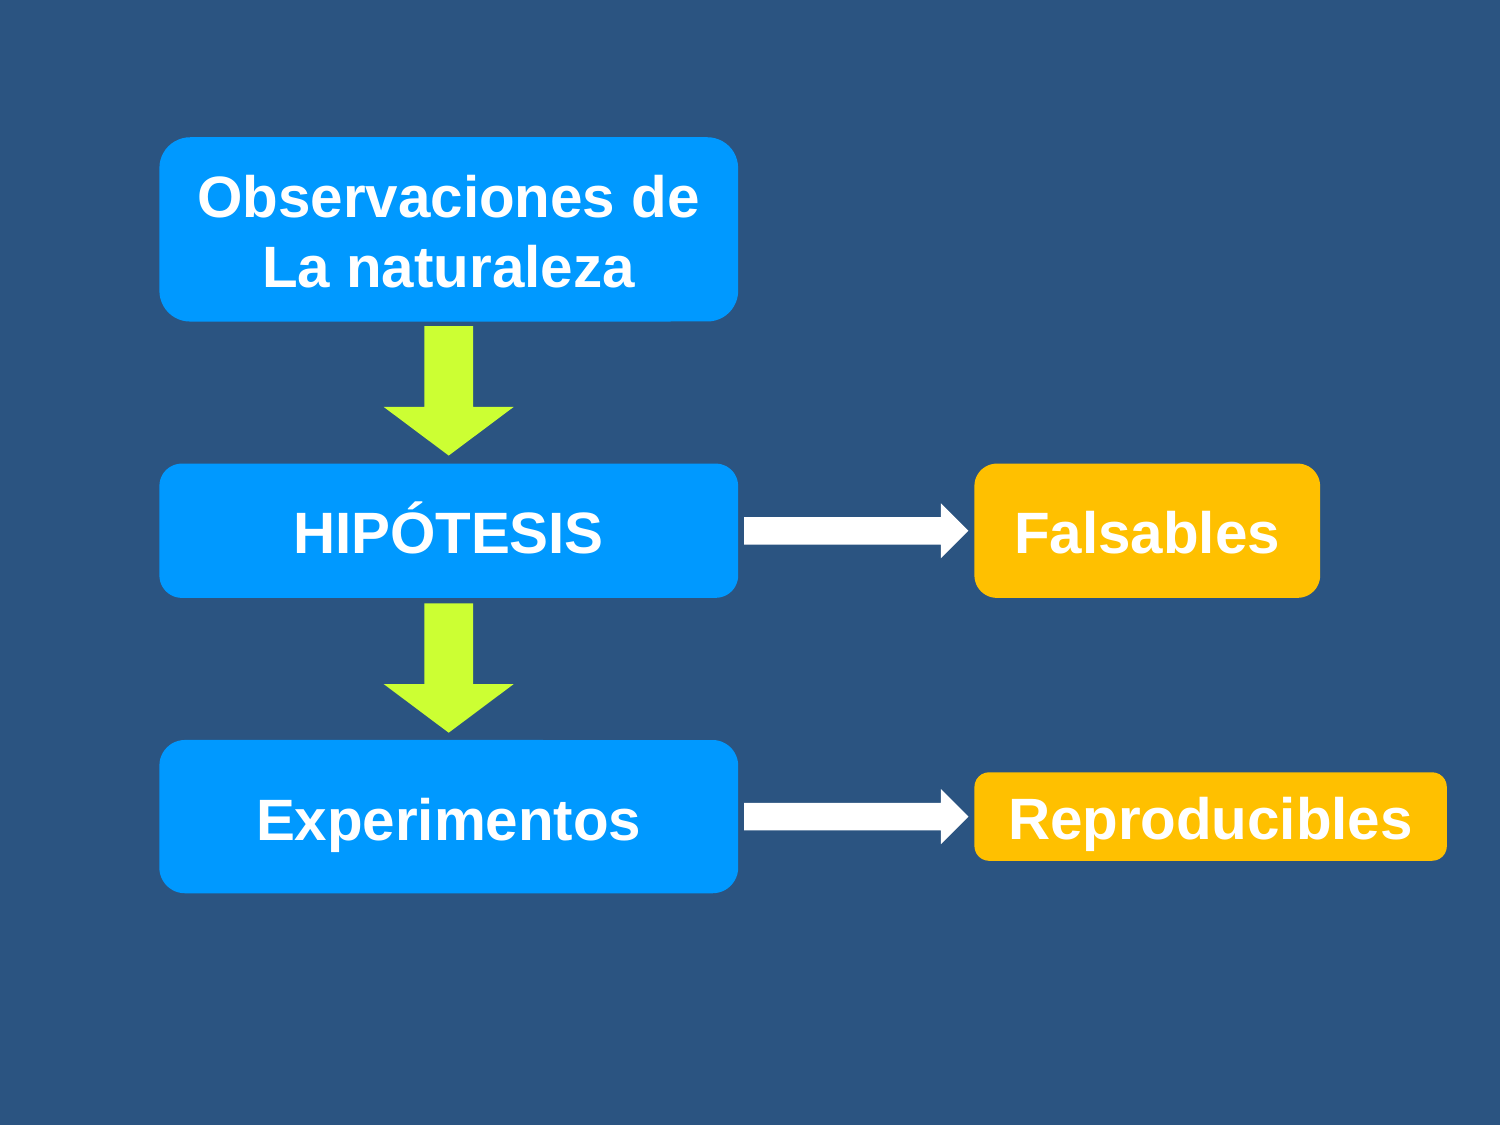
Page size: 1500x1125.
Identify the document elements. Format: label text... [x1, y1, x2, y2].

text_box [381, 601, 516, 735]
text_box HIPÓTESIS [157, 461, 741, 600]
text_box Observaciones de La naturaleza [157, 135, 741, 324]
text_box [741, 501, 971, 561]
text_box Falsables [972, 461, 1323, 600]
text_box Experimentos [157, 737, 741, 896]
text_box [741, 787, 971, 847]
text_box Reproducibles [972, 770, 1450, 863]
text_box [381, 324, 516, 458]
